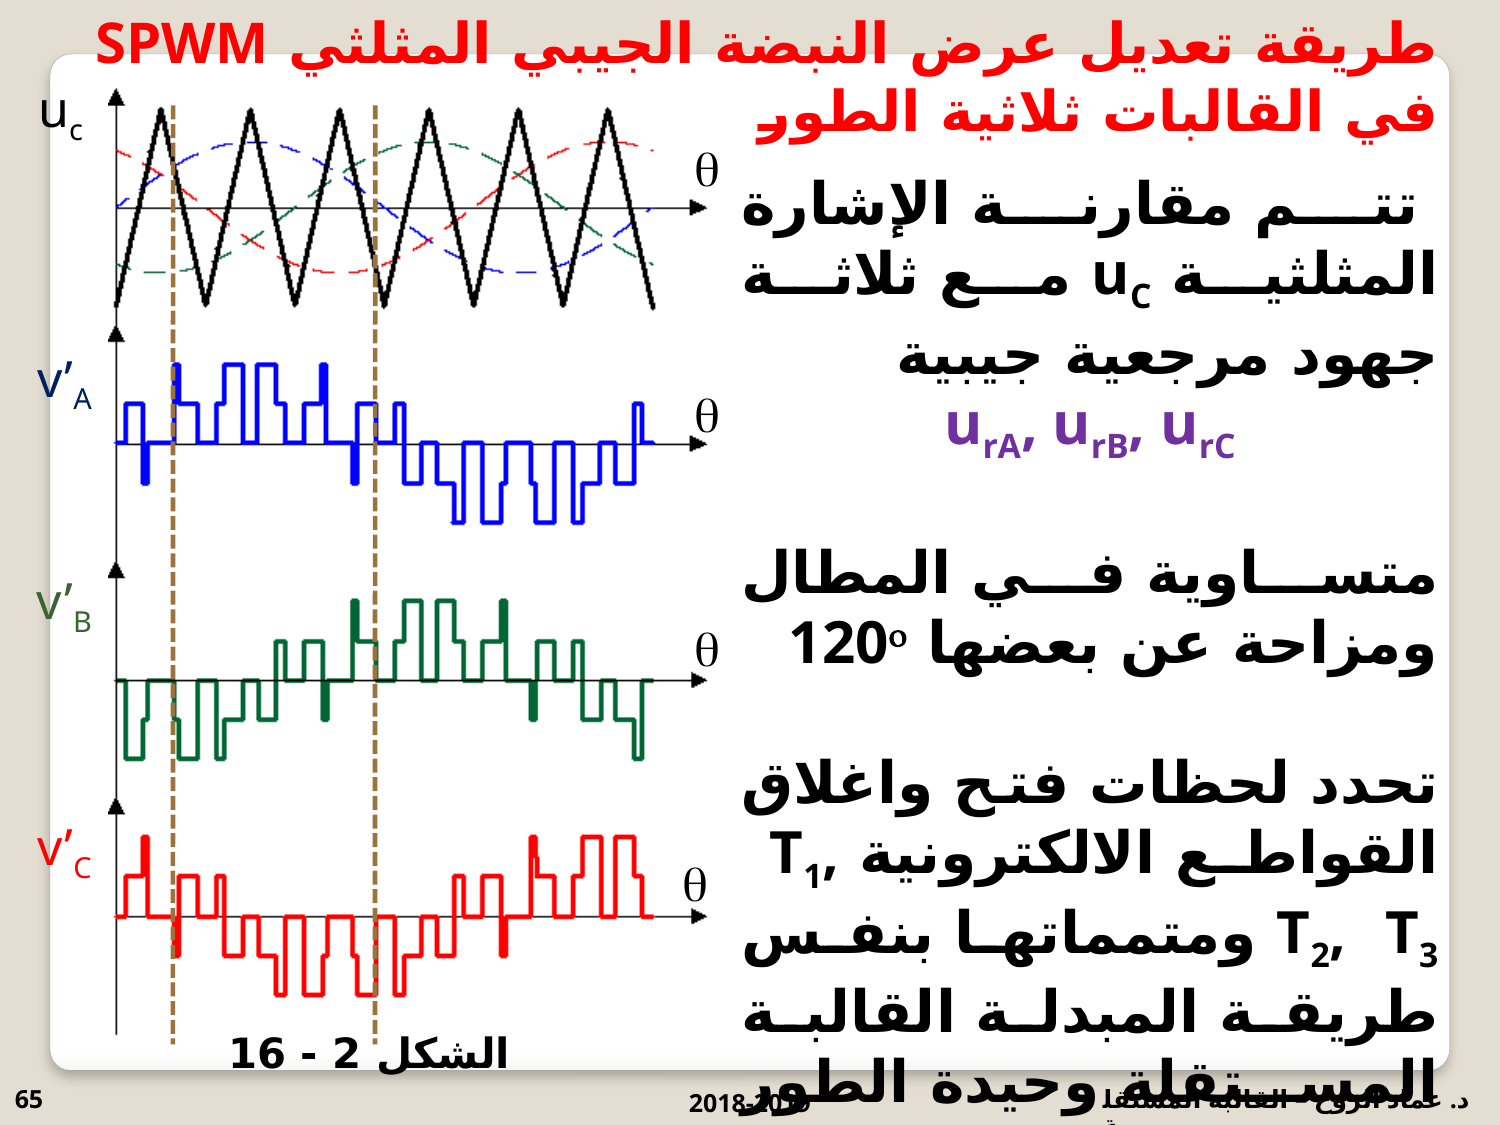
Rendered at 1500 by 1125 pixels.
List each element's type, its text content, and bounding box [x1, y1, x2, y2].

slide_number 2018-2019 [562, 1065, 938, 1125]
slide_number 65 [0, 1065, 106, 1125]
text_box طريقة تعديل عرض النبضة الجيبي المثلثي SPWM في القالبات ثلاثية الطور [35, 0, 1454, 150]
footer د. عماد الروح – القالبة المستقلة [1089, 1065, 1500, 1125]
text_box تتم مقارنة الإشارة المثلثية uC مع ثلاثة جهود مرجعية جيبية urA, urB, urC متساوية في المطال ومزاحة عن بعضها 120 تحدد لحظات فتح واغلاق القواطع الالكترونية T1, T2, T3 ومتمماتها بنفس طريقة المبدلة القالبة المستقلة وحيدة الطور نصف الجسرية. [726, 158, 1454, 1125]
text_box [11, 587, 715, 1044]
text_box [11, 70, 715, 574]
text_box الشكل 2 - 16 [187, 1056, 551, 1085]
